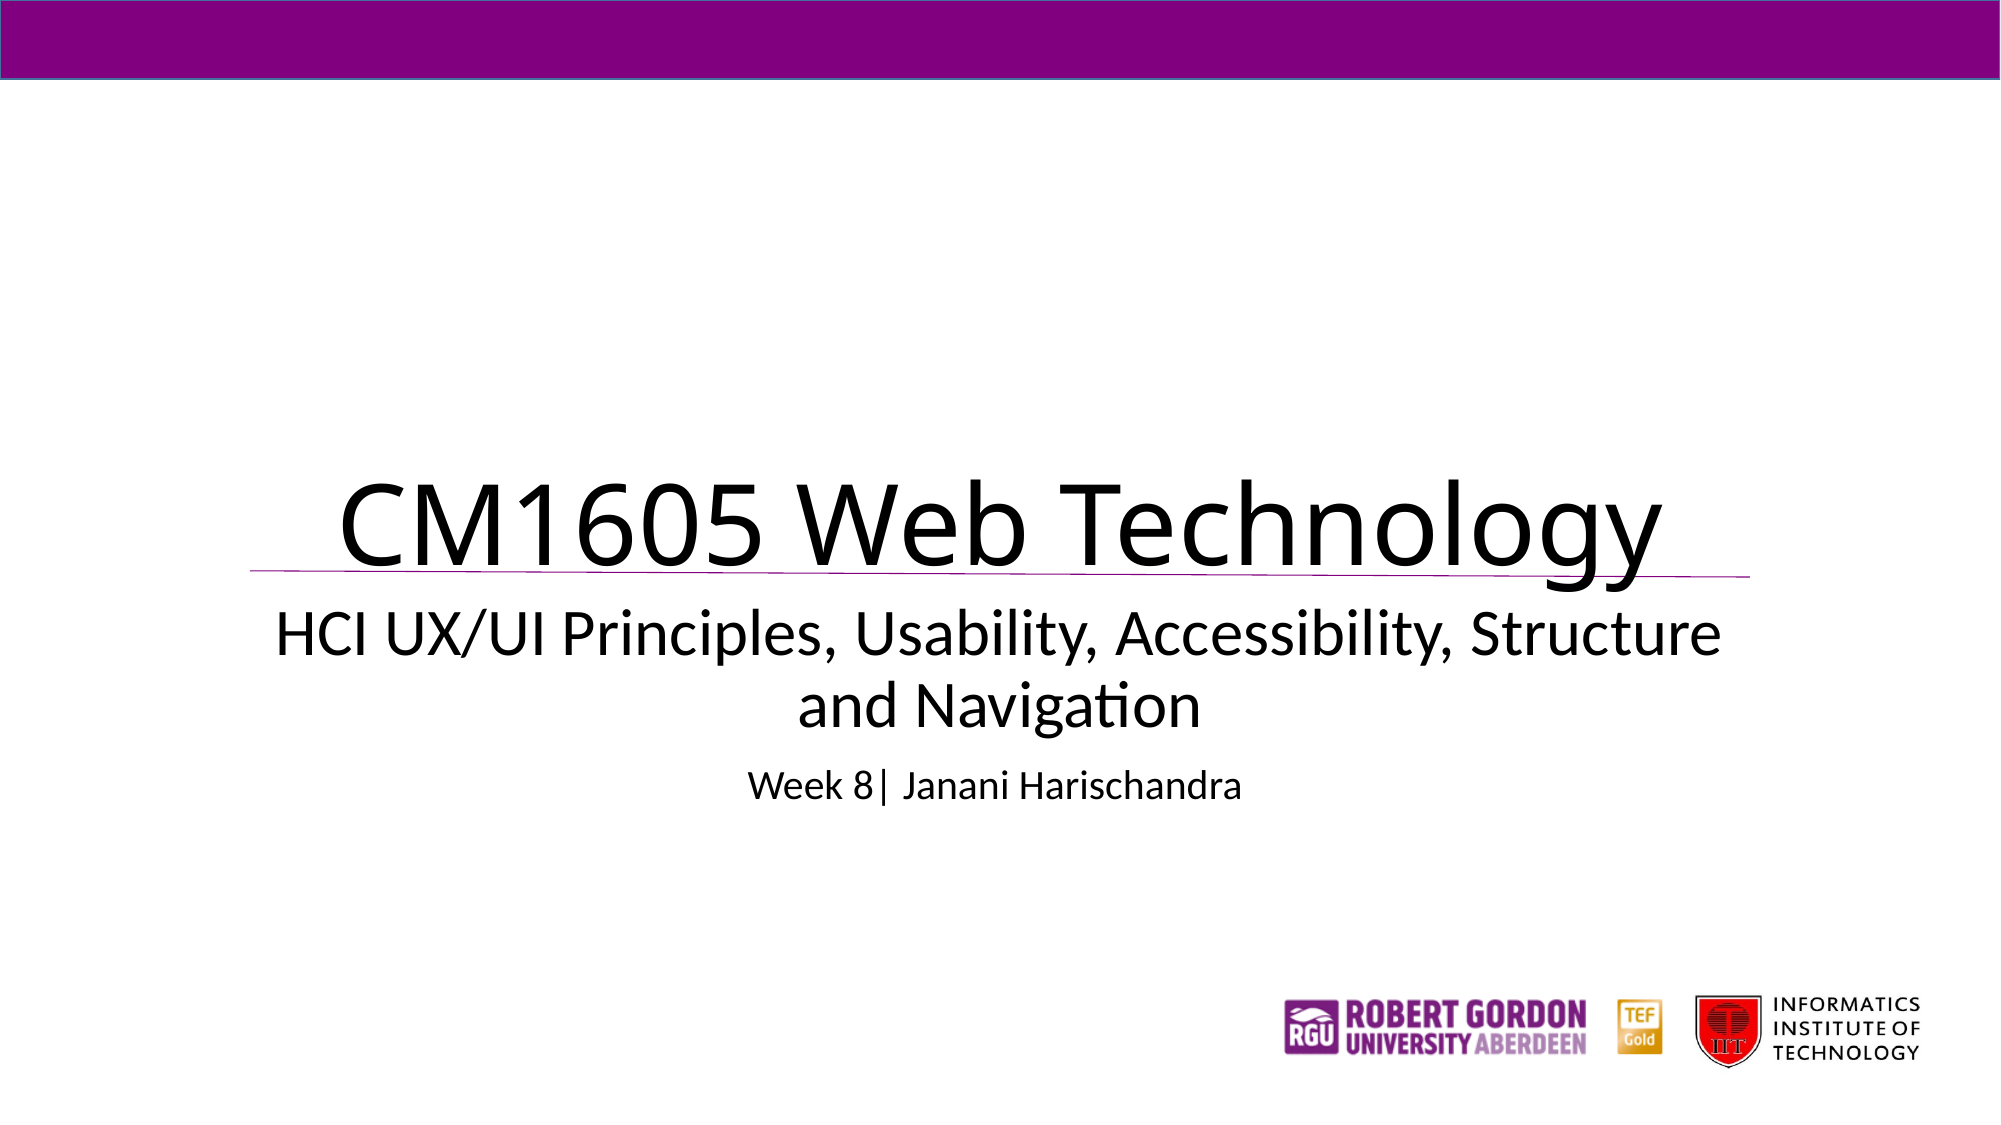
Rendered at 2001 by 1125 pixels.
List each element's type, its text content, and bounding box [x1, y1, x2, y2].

subtitle HCI UX/UI Principles, Usability, Accessibility, Structure and Navigation Week 8| Janani Harischandra [249, 590, 1750, 863]
picture [1272, 975, 1938, 1076]
title CM1605 Web Technology [187, 217, 1813, 598]
